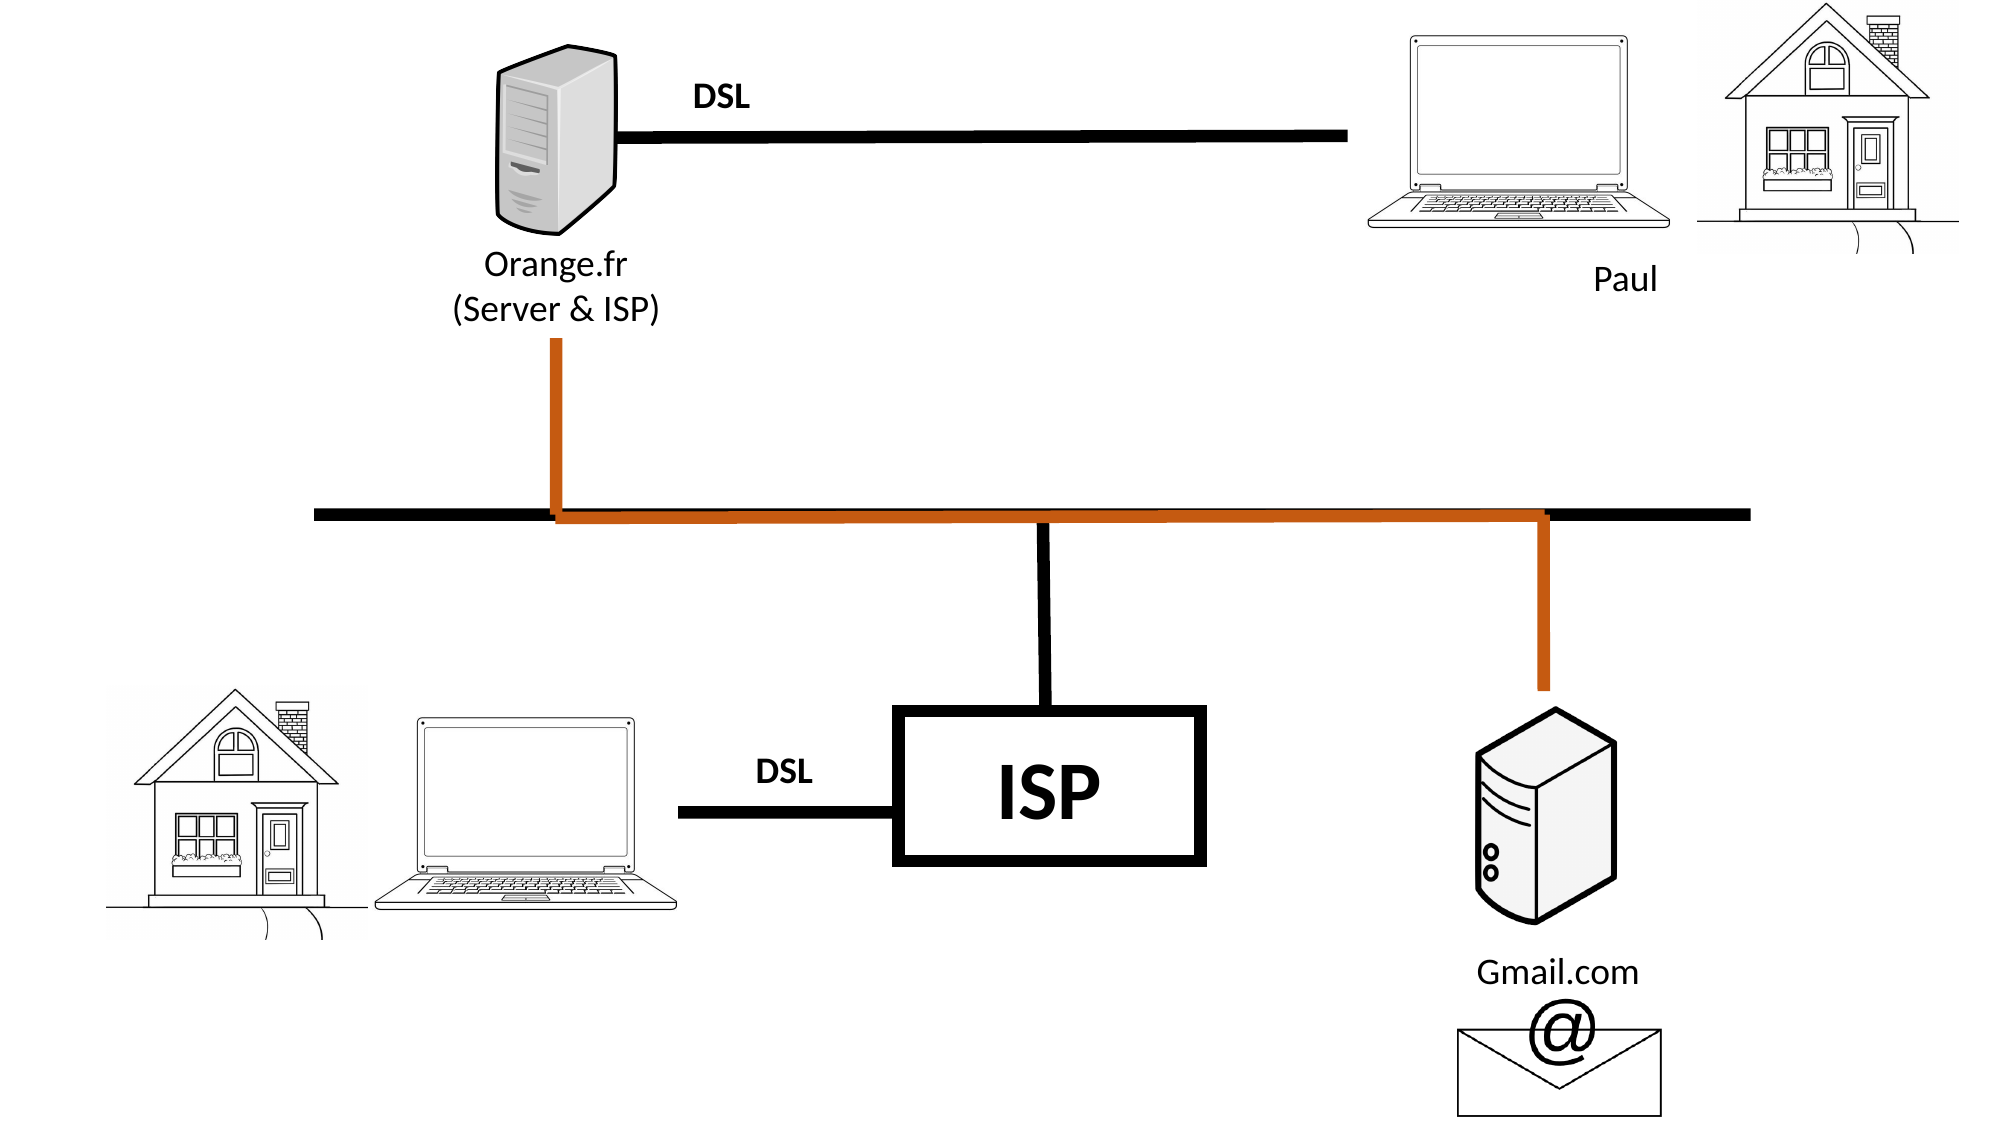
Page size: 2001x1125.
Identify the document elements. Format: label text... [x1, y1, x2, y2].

picture [1394, 690, 1699, 940]
text_box Gmail.com [1461, 939, 1708, 1000]
picture [495, 44, 618, 236]
text_box [621, 135, 1348, 139]
picture [1697, 0, 1959, 255]
text_box Paul [1461, 246, 1790, 307]
text_box DSL [740, 738, 899, 799]
text_box ISP [896, 709, 1202, 863]
picture [106, 685, 368, 940]
picture [1441, 983, 1672, 1125]
text_box [1042, 518, 1047, 712]
text_box DSL [678, 63, 836, 124]
picture [1364, 29, 1672, 233]
text_box [555, 514, 1545, 519]
picture [371, 710, 679, 914]
text_box Orange.fr (Server & ISP) [433, 232, 679, 337]
